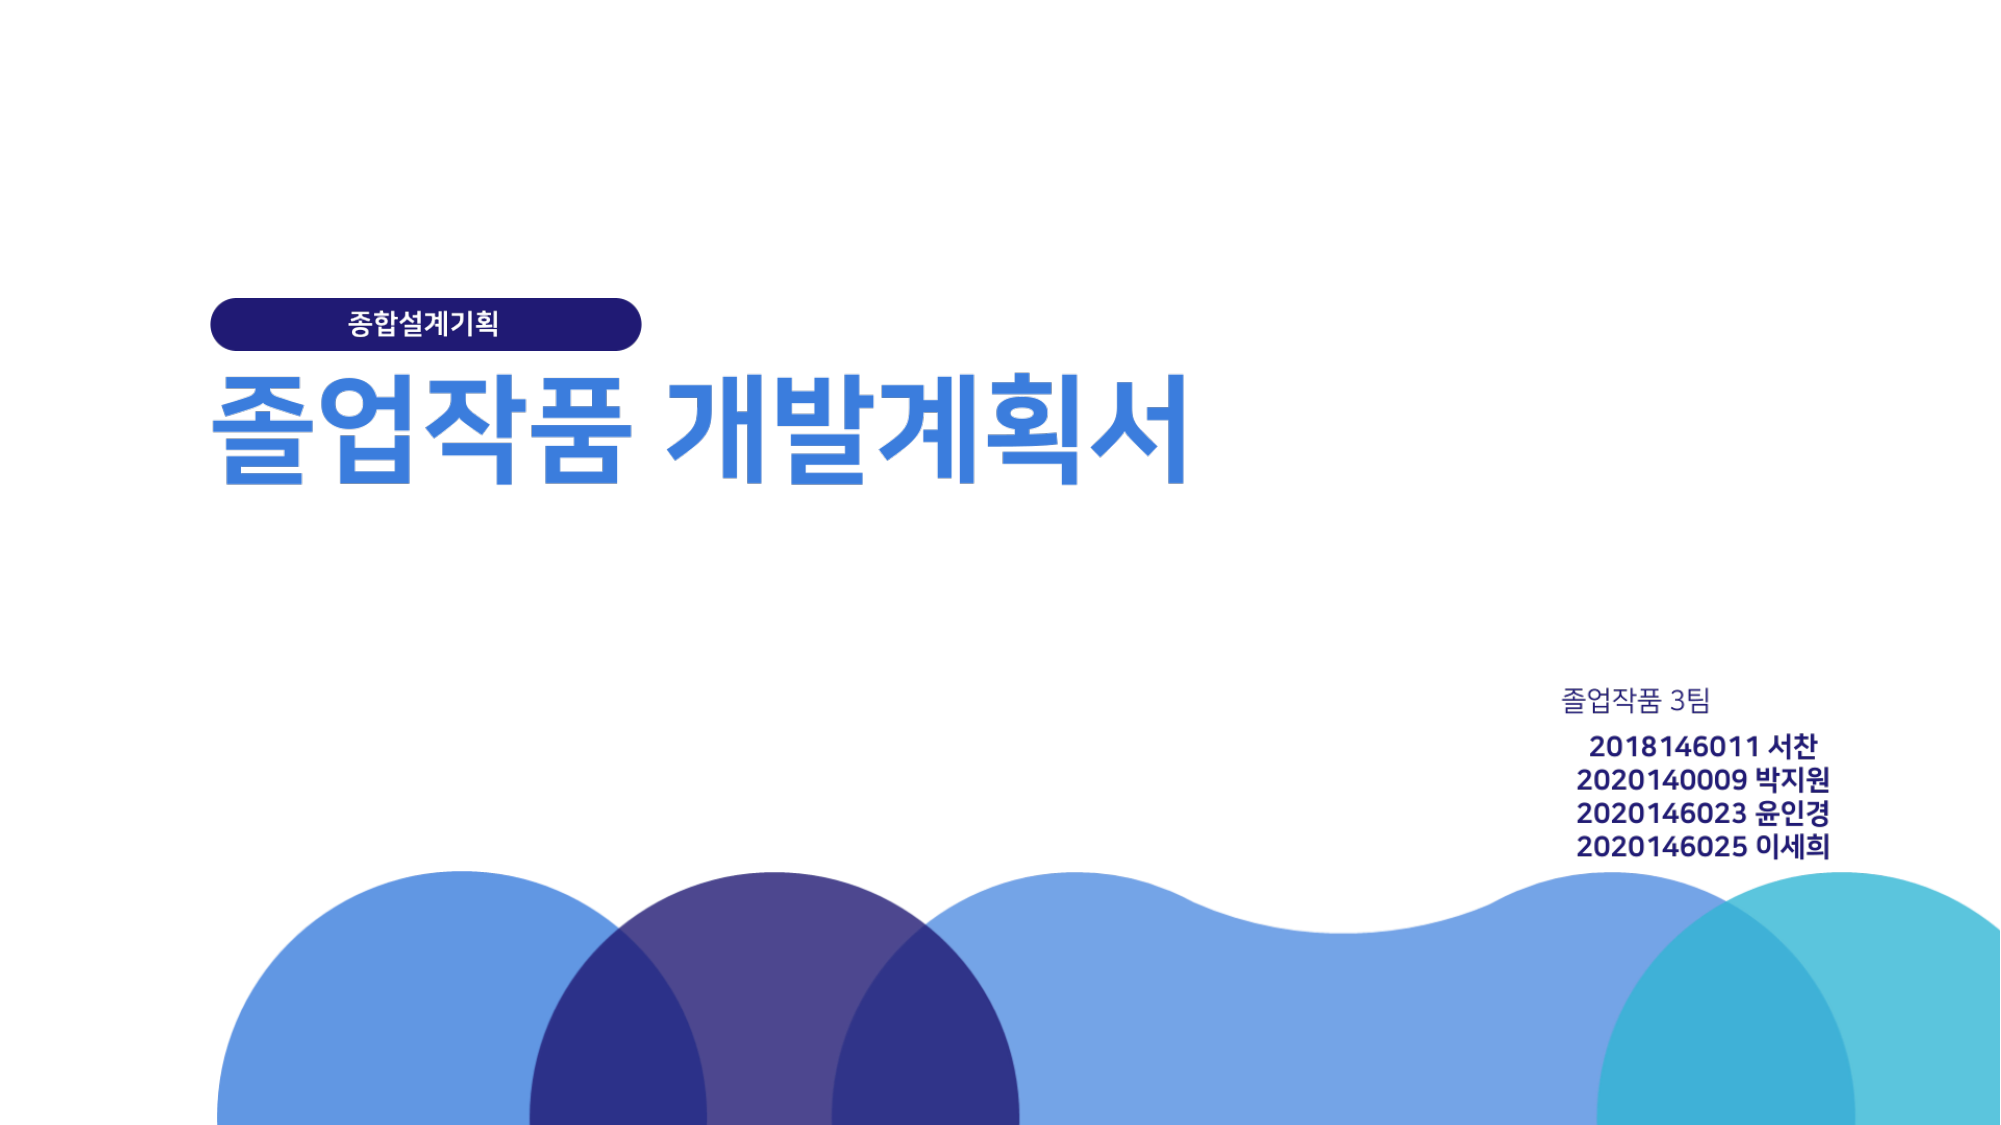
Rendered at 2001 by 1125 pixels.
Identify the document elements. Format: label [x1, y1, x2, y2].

text_box [210, 298, 642, 351]
text_box [1421, 683, 1852, 870]
text_box [217, 871, 2000, 1125]
picture [192, 302, 1237, 538]
picture [1417, 679, 1722, 731]
